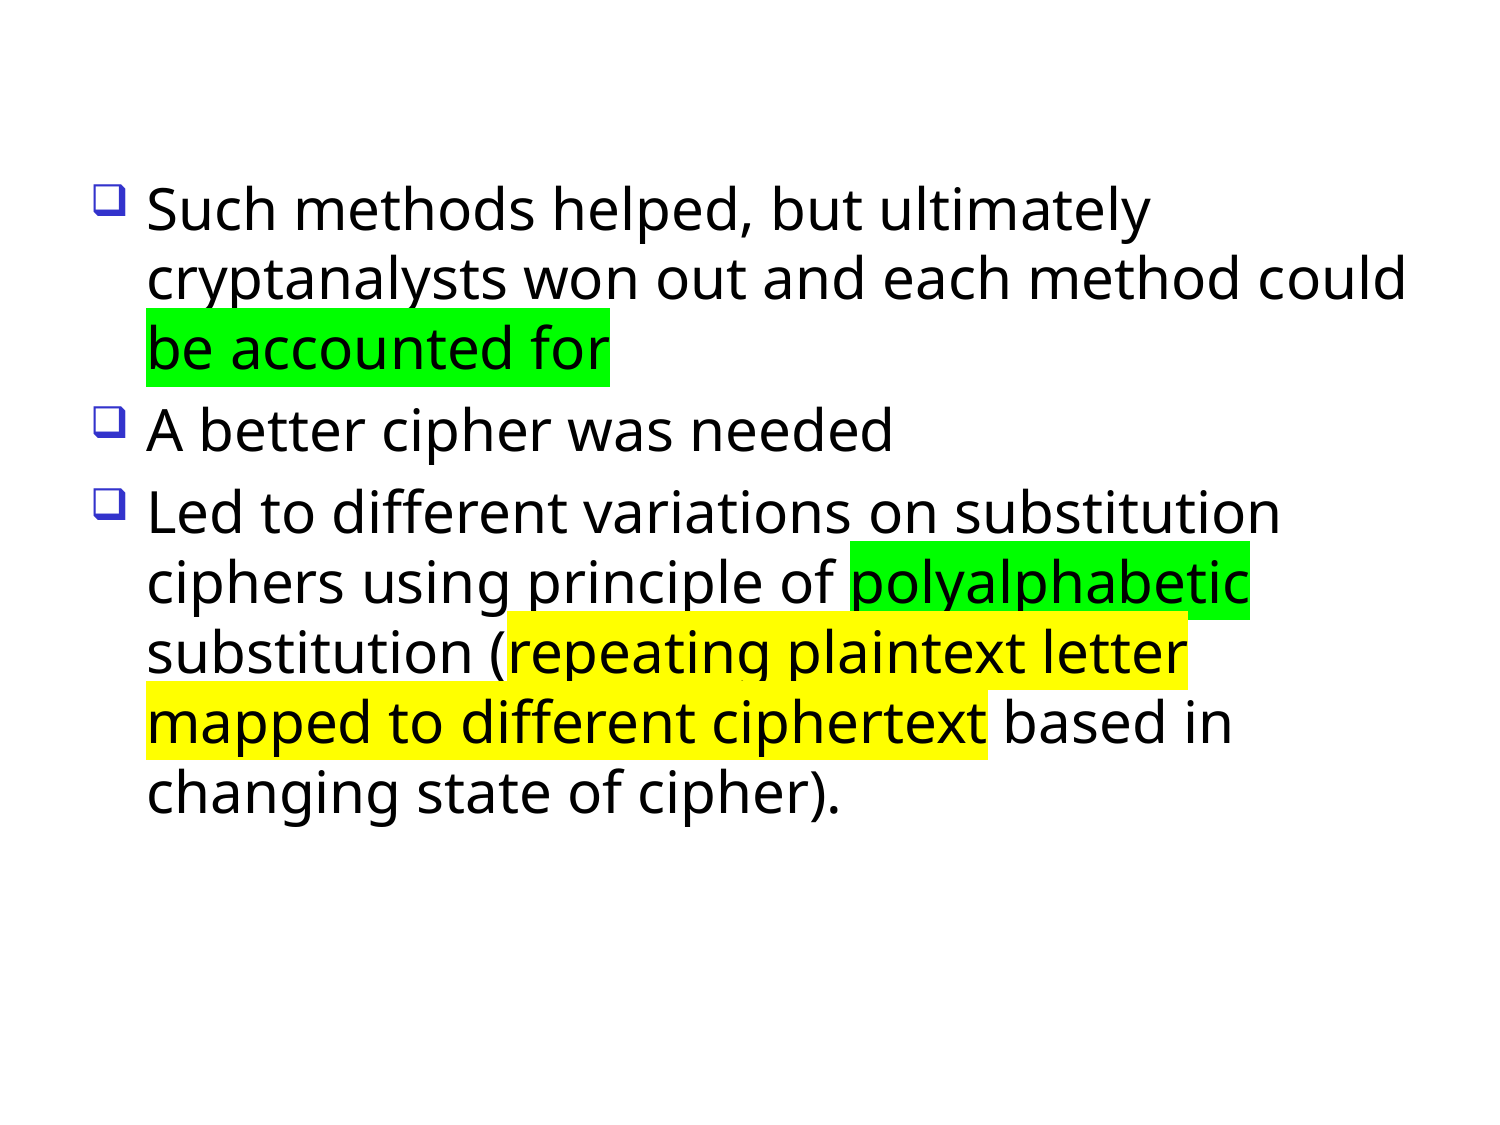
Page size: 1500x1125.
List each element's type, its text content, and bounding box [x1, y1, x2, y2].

list Such methods helped, but ultimately cryptanalysts won out and each method could be accounted for A better cipher was needed Led to different variations on substitution ciphers using principle of polyalphabetic substitution (repeating plaintext letter mapped to different ciphertext based in changing state of cipher). [75, 164, 1425, 1005]
